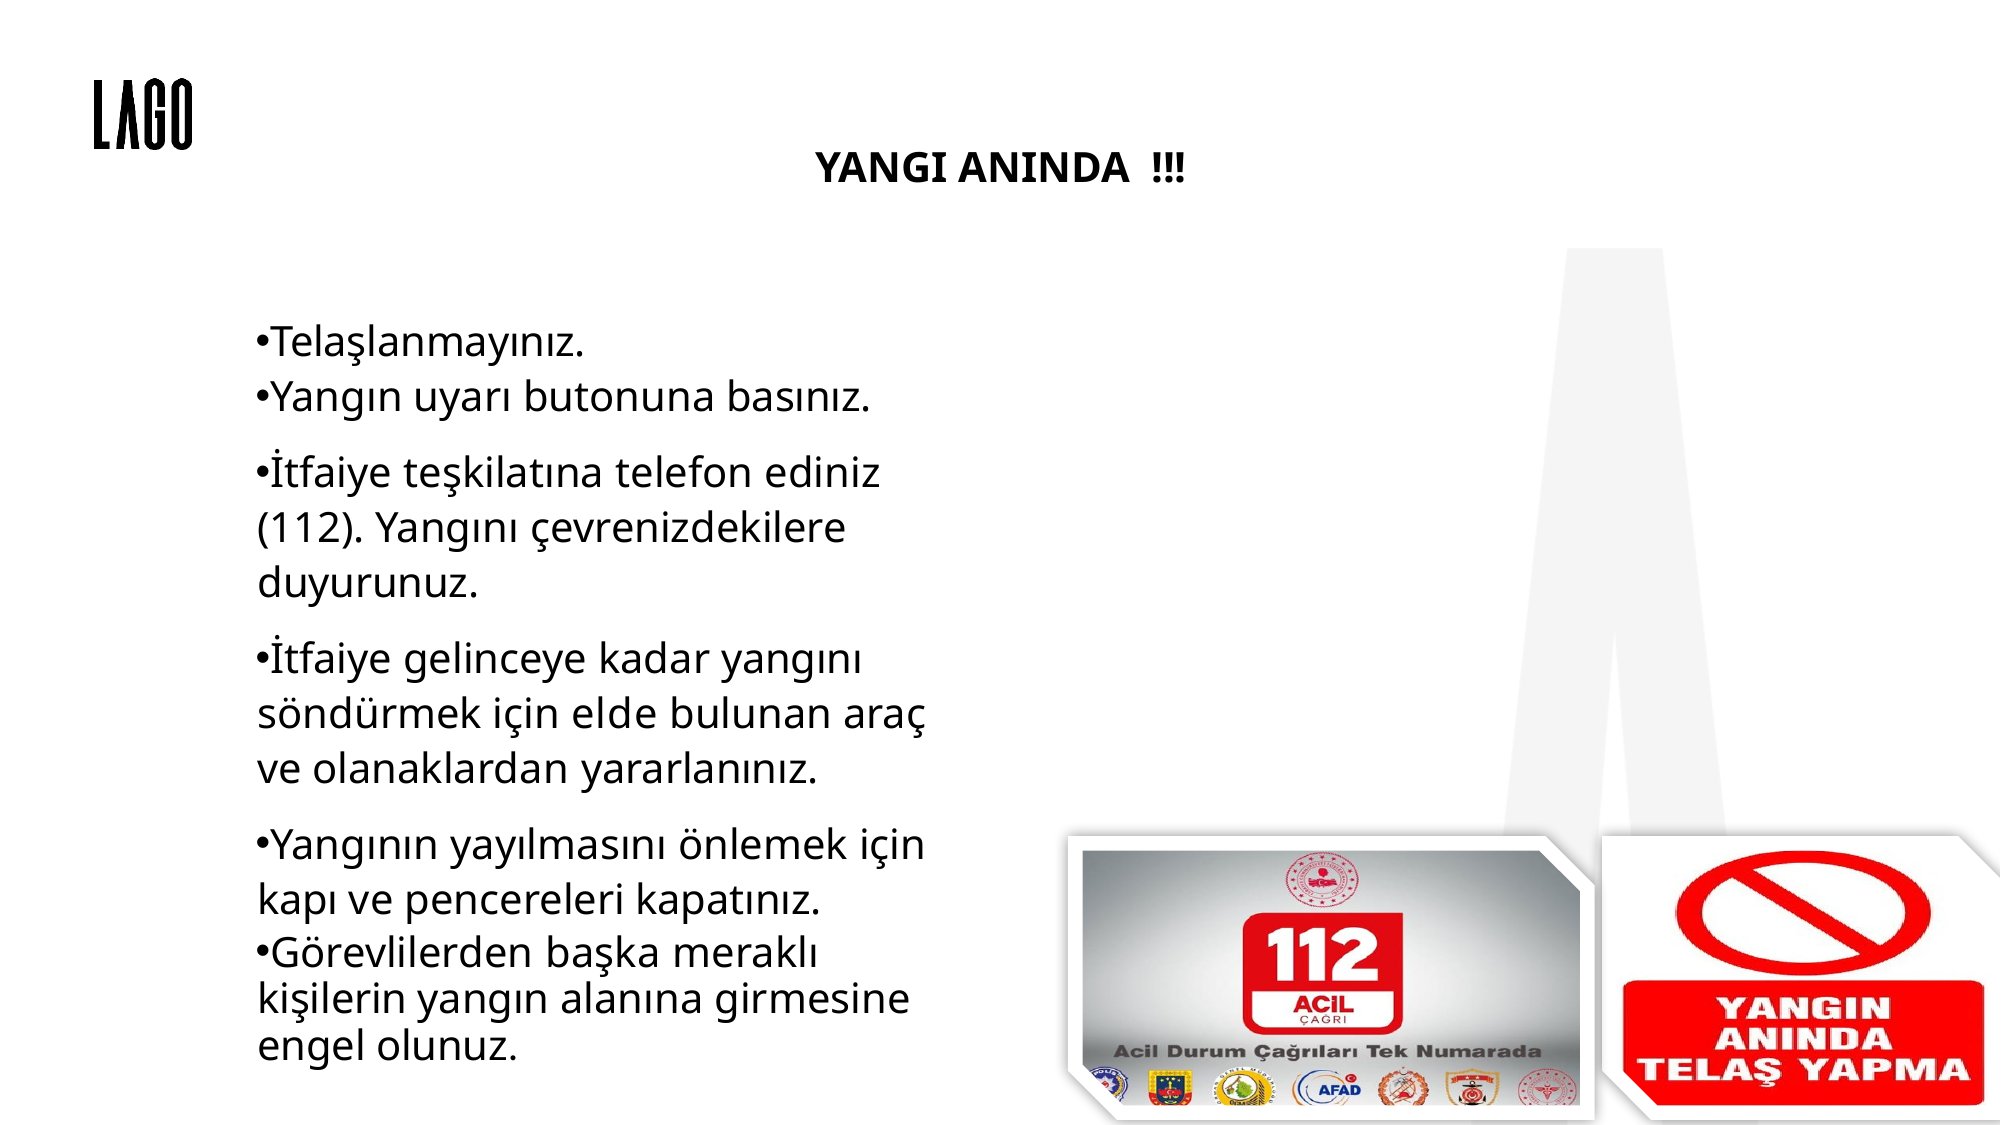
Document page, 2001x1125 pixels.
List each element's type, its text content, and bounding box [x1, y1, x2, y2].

text_box YANGI ANINDA !!! [628, 138, 1371, 191]
text_box Telaşlanmayınız. Yangın uyarı butonuna basınız. İtfaiye teşkilatına telefon ediniz (112). Yangını çevrenizdekilere duyurunuz. İtfaiye gelinceye kadar yangını söndürmek için elde bulunan araç ve olanaklardan yararlanınız. Yangının yayılmasını önlemek için kapı ve pencereleri kapatınız. Görevlilerden başka meraklı kişilerin yangın alanına girmesine engel olunuz. [255, 307, 1003, 1070]
picture [94, 78, 192, 150]
picture [1075, 248, 2000, 1125]
